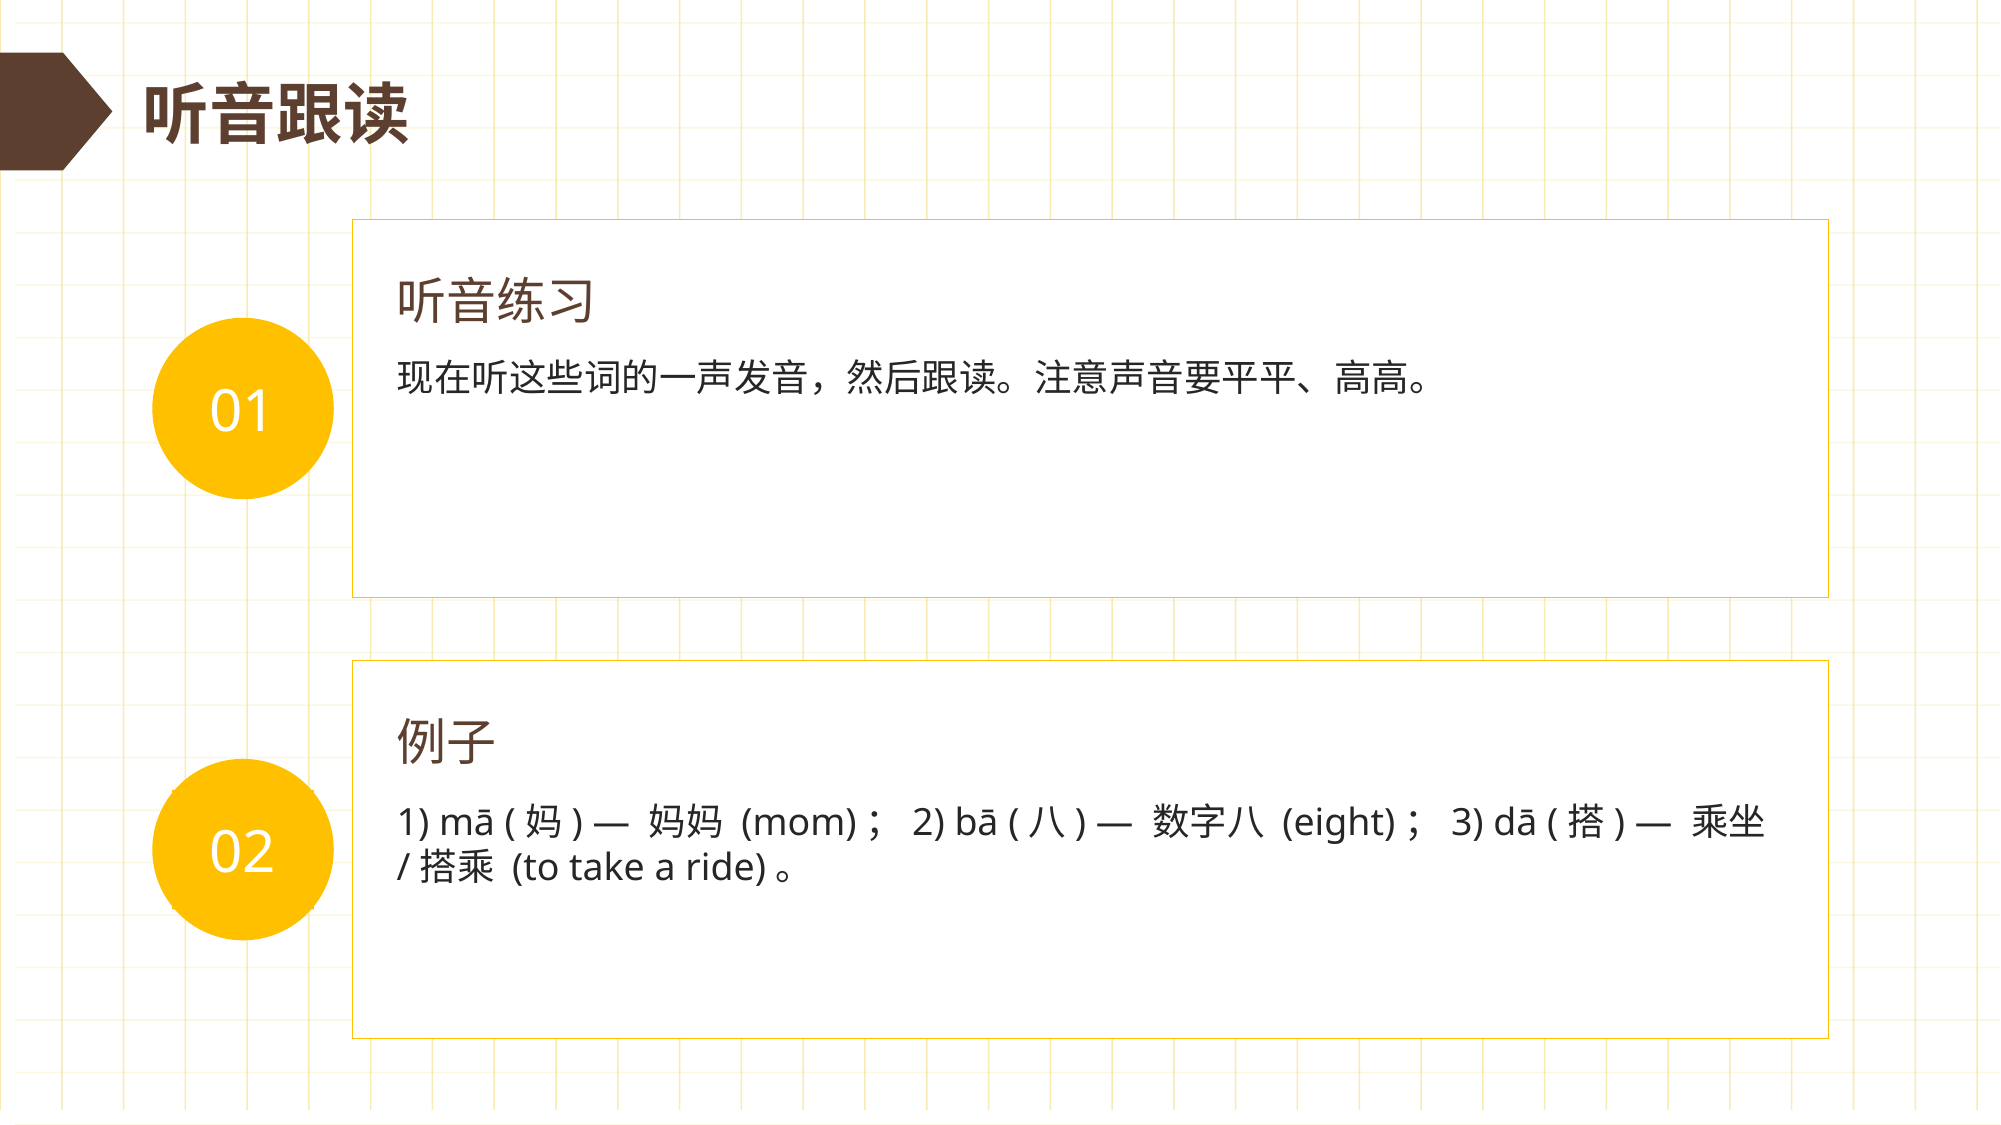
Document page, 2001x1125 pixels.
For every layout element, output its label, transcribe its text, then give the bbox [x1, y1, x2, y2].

text_box 1) mā (妈) — 妈妈 (mom)；2) bā (八) — 数字八 (eight)；3) dā (搭) — 乘坐/搭乘 (to take a ride)。 [381, 789, 1800, 1015]
text_box 例子 [381, 693, 1800, 782]
text_box [352, 660, 1829, 1039]
text_box 听音练习 [381, 252, 1800, 341]
text_box 现在听这些词的一声发音，然后跟读。注意声音要平平、高高。 [381, 345, 1800, 571]
text_box [0, 52, 113, 171]
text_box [152, 758, 334, 941]
text_box [352, 219, 1829, 598]
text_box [152, 317, 334, 500]
text_box 听音跟读 [128, 52, 1900, 171]
